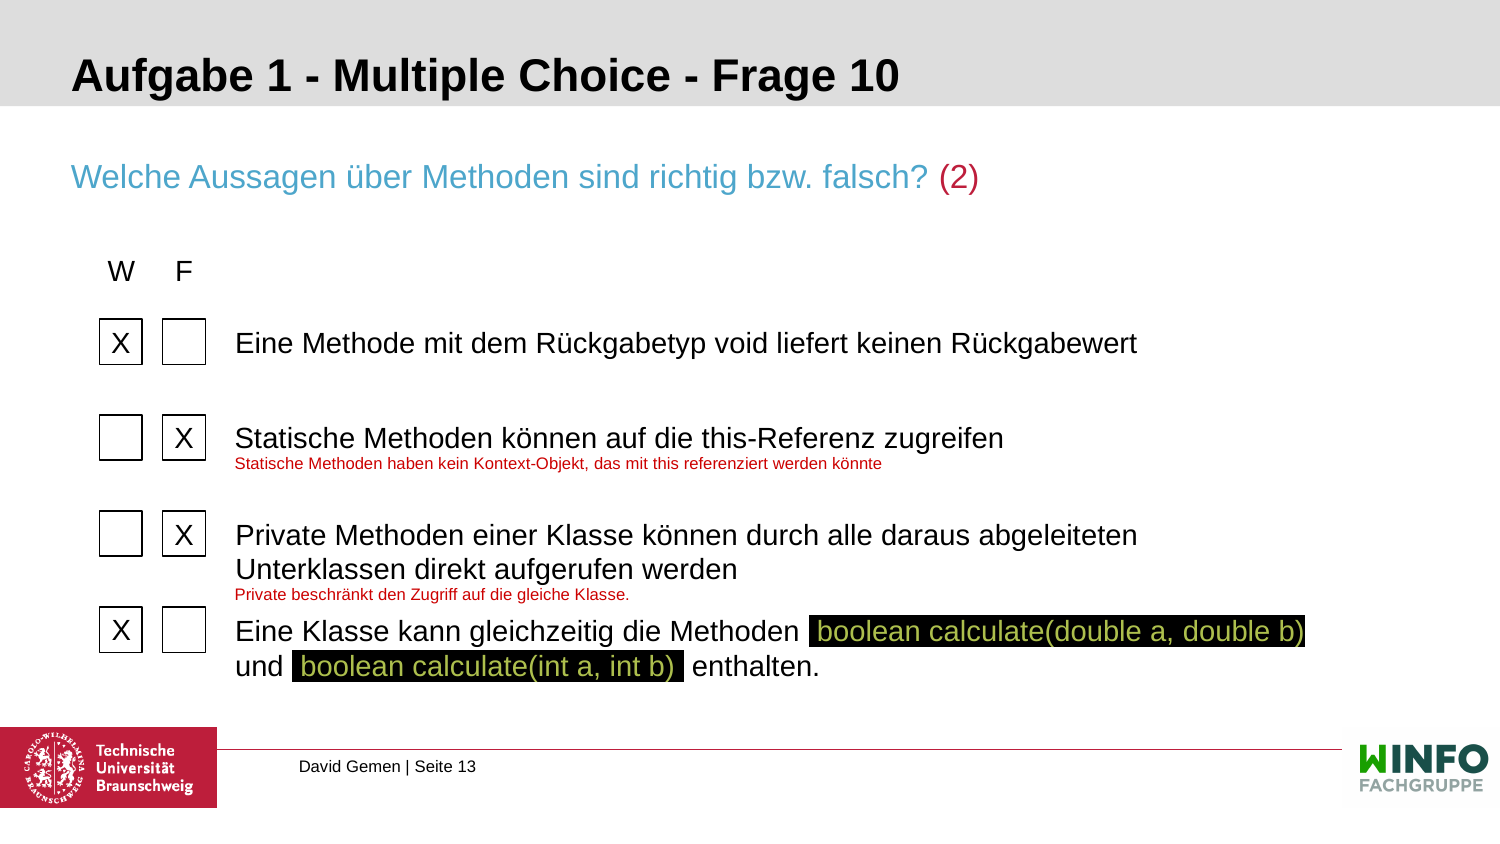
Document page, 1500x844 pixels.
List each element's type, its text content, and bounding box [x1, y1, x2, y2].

text_box Private beschränkt den Zugriff auf die gleiche Klasse. [219, 573, 831, 614]
picture [1342, 727, 1500, 808]
list Welche Aussagen über Methoden sind richtig bzw. falsch? (2) [70, 155, 1445, 206]
text_box [99, 511, 143, 557]
text_box Statische Methoden können auf die this-Referenz zugreifen [219, 404, 1315, 470]
text_box W [90, 237, 152, 303]
title Aufgabe 1 - Multiple Choice - Frage 10 [70, 13, 1445, 101]
text_box X [94, 596, 149, 662]
text_box [99, 414, 143, 460]
text_box [162, 319, 206, 365]
text_box Eine Klasse kann gleichzeitig die Methoden boolean calculate(double a, double b) und boolean calculate(int a, int b) enthalten. [220, 596, 1361, 697]
text_box Statische Methoden haben kein Kontext-Objekt, das mit this referenziert werden könnte [219, 443, 937, 484]
text_box X [156, 500, 212, 566]
text_box Private Methoden einer Klasse können durch alle daraus abgeleiteten Unterklassen direkt aufgerufen werden [220, 500, 1321, 596]
text_box F [153, 237, 215, 303]
text_box X [156, 404, 212, 470]
text_box [162, 607, 206, 653]
picture [0, 727, 217, 808]
text_box X [93, 308, 148, 374]
text_box Eine Methode mit dem Rückgabetyp void liefert keinen Rückgabewert [220, 308, 1236, 374]
